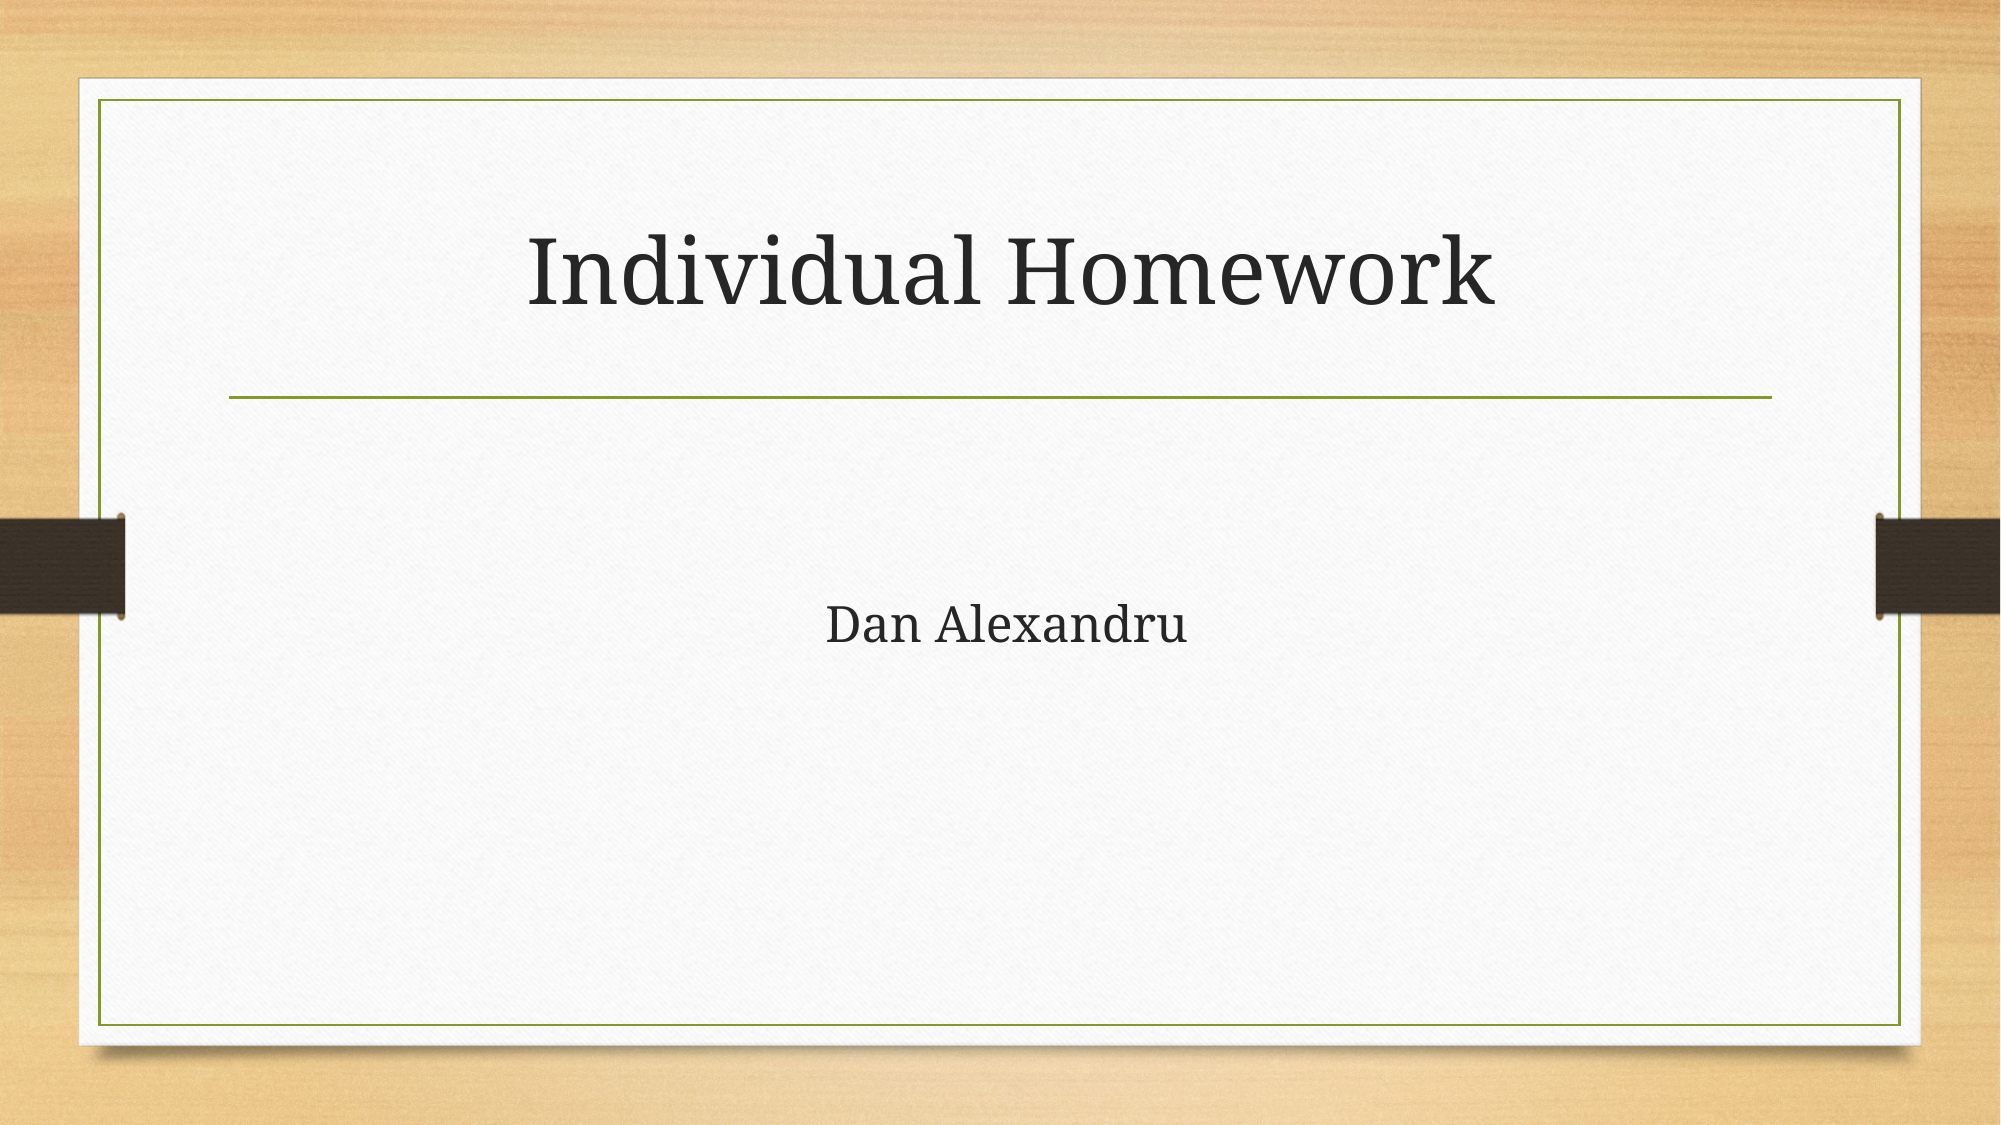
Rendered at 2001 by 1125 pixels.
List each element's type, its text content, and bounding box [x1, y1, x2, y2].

title Individual Homework [212, 161, 1788, 375]
list Dan Alexandru [212, 419, 1788, 964]
picture [0, 0, 2001, 1125]
